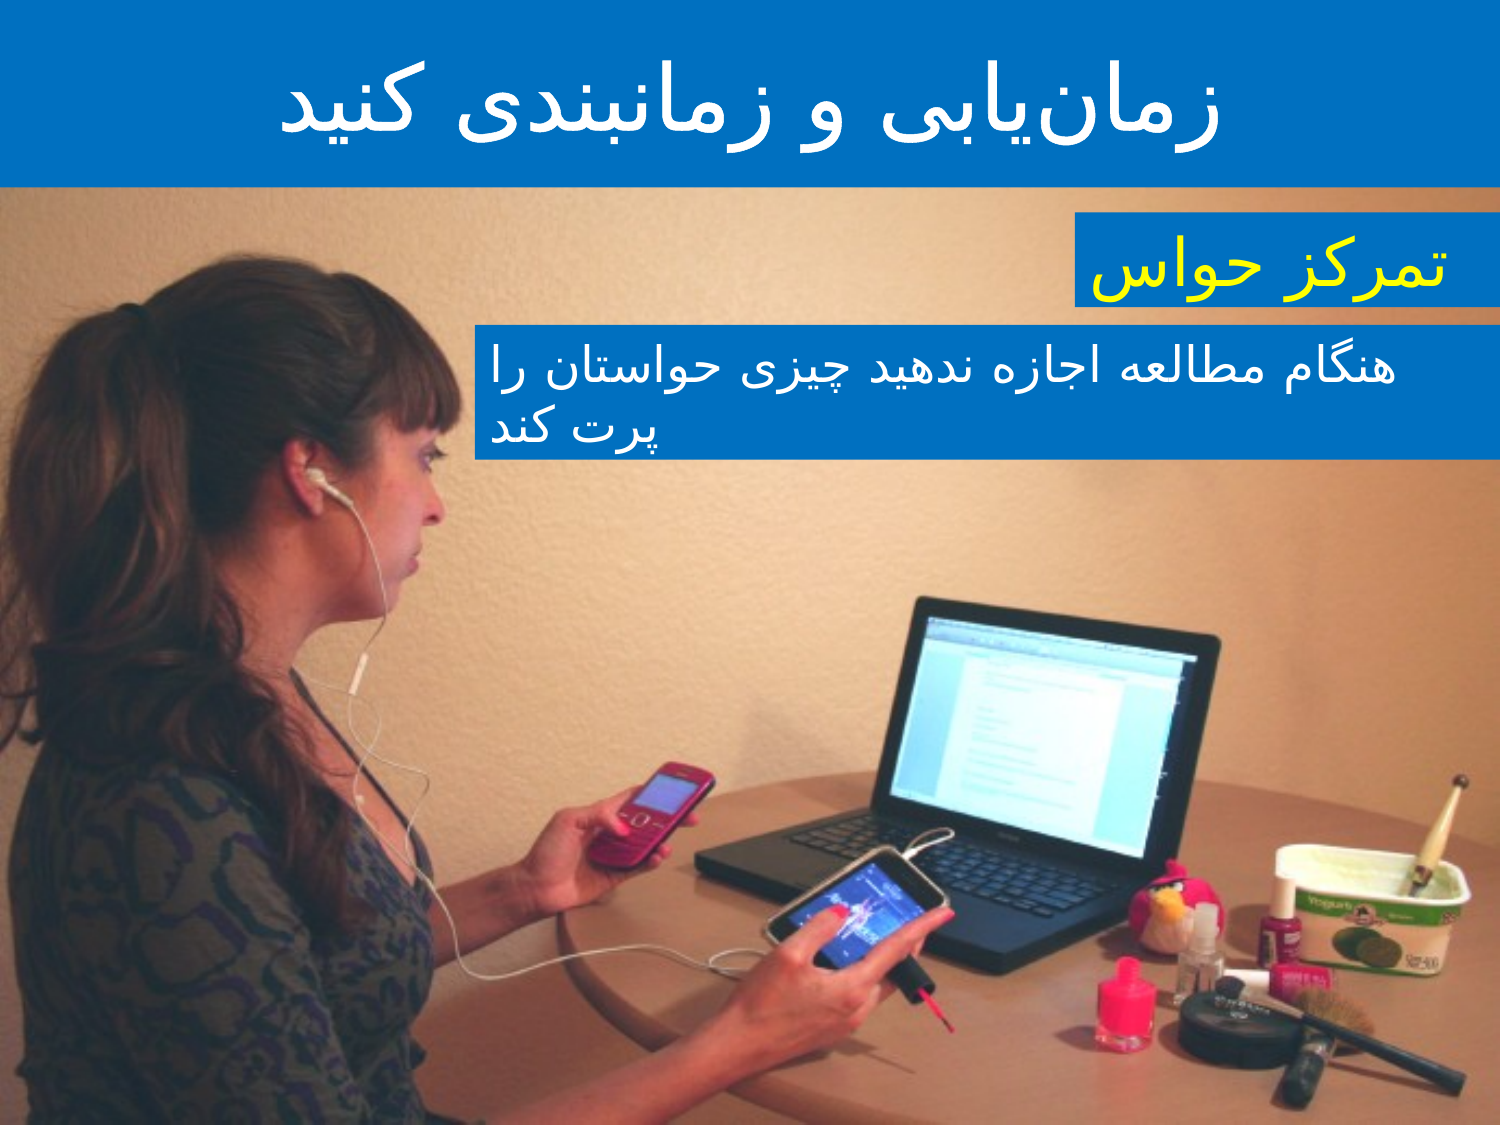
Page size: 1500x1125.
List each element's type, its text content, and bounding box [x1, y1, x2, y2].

title زمان‌یابی و زمانبندی کنید [0, 0, 1500, 187]
picture [0, 187, 1500, 1125]
